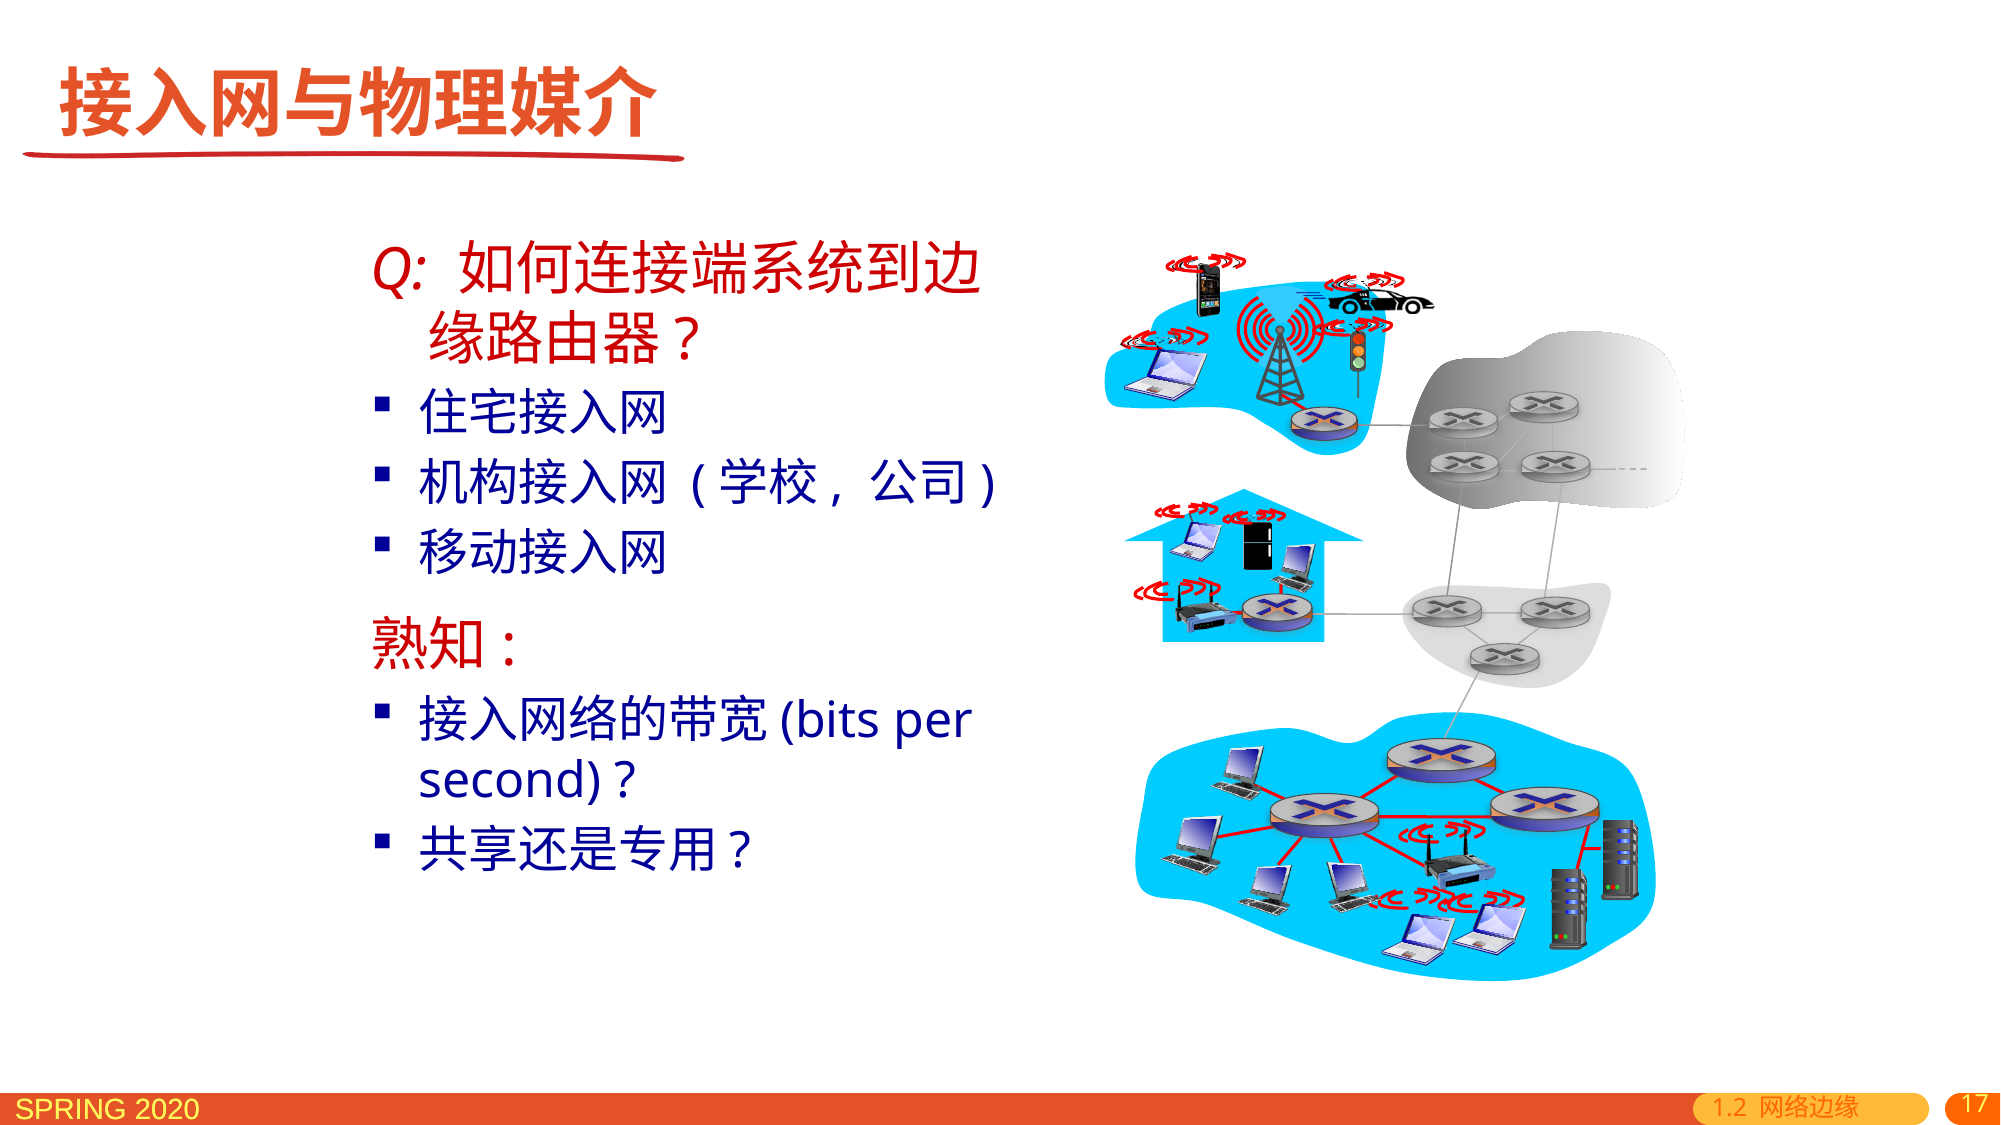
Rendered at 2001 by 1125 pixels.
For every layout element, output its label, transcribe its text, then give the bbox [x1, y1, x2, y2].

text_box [1103, 253, 1687, 984]
slide_number 17 [1965, 1090, 2000, 1125]
picture [19, 148, 694, 165]
title 接入网与物理媒介 [43, 32, 1419, 170]
list Q: 如何连接端系统到边缘路由器? 住宅接入网 机构接入网 (学校, 公司) 移动接入网 熟知: 接入网络的带宽(bits per second) ? 共享还是专用? [355, 223, 1014, 1046]
footer 1.2 网络边缘 [1696, 1082, 1965, 1125]
